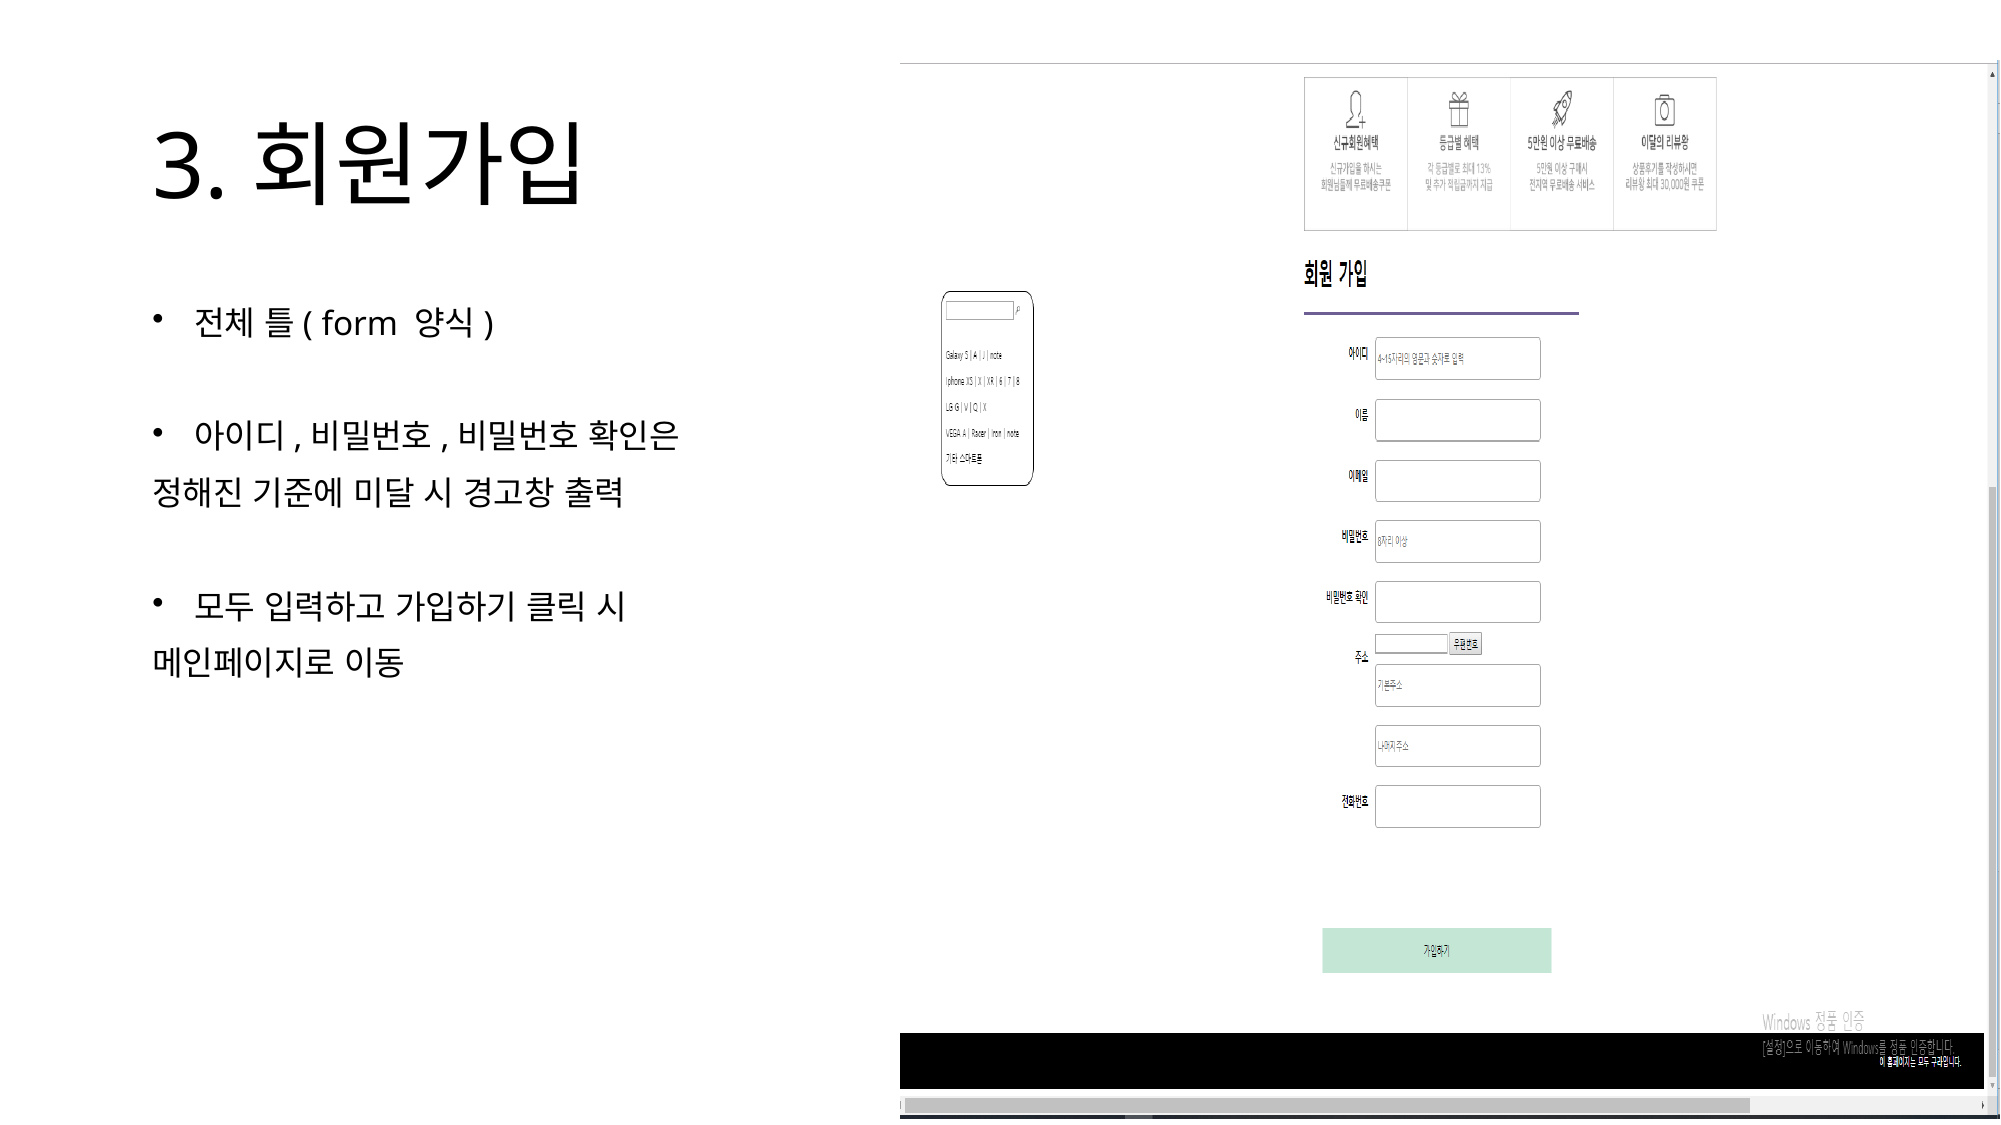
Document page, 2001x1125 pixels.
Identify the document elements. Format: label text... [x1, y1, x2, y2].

title 3.회원가입 [137, 59, 1863, 278]
list 전체 틀( form 양식) 아이디,비밀번호,비밀번호 확인은 정해진 기준에 미달 시 경고창 출력 모두 입력하고 가입하기 클릭 시 메인페이지로 이동 [137, 299, 899, 1014]
picture [899, 60, 2000, 1119]
